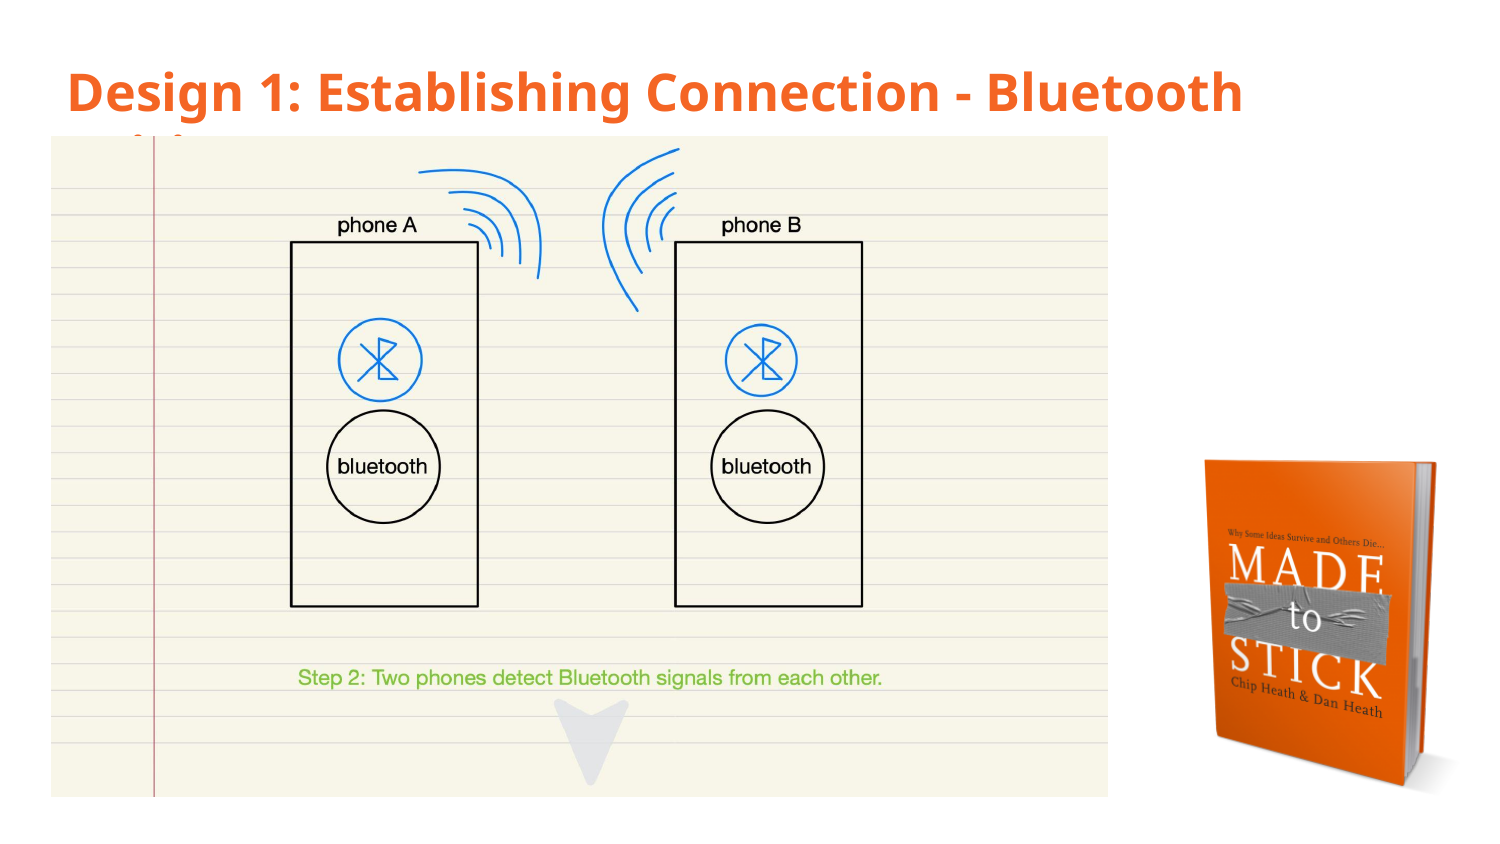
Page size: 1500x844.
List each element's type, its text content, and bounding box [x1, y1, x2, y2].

picture [1204, 459, 1463, 797]
picture [51, 136, 1108, 797]
title Design 1: Establishing Connection - Bluetooth Pairing [51, 44, 1449, 137]
